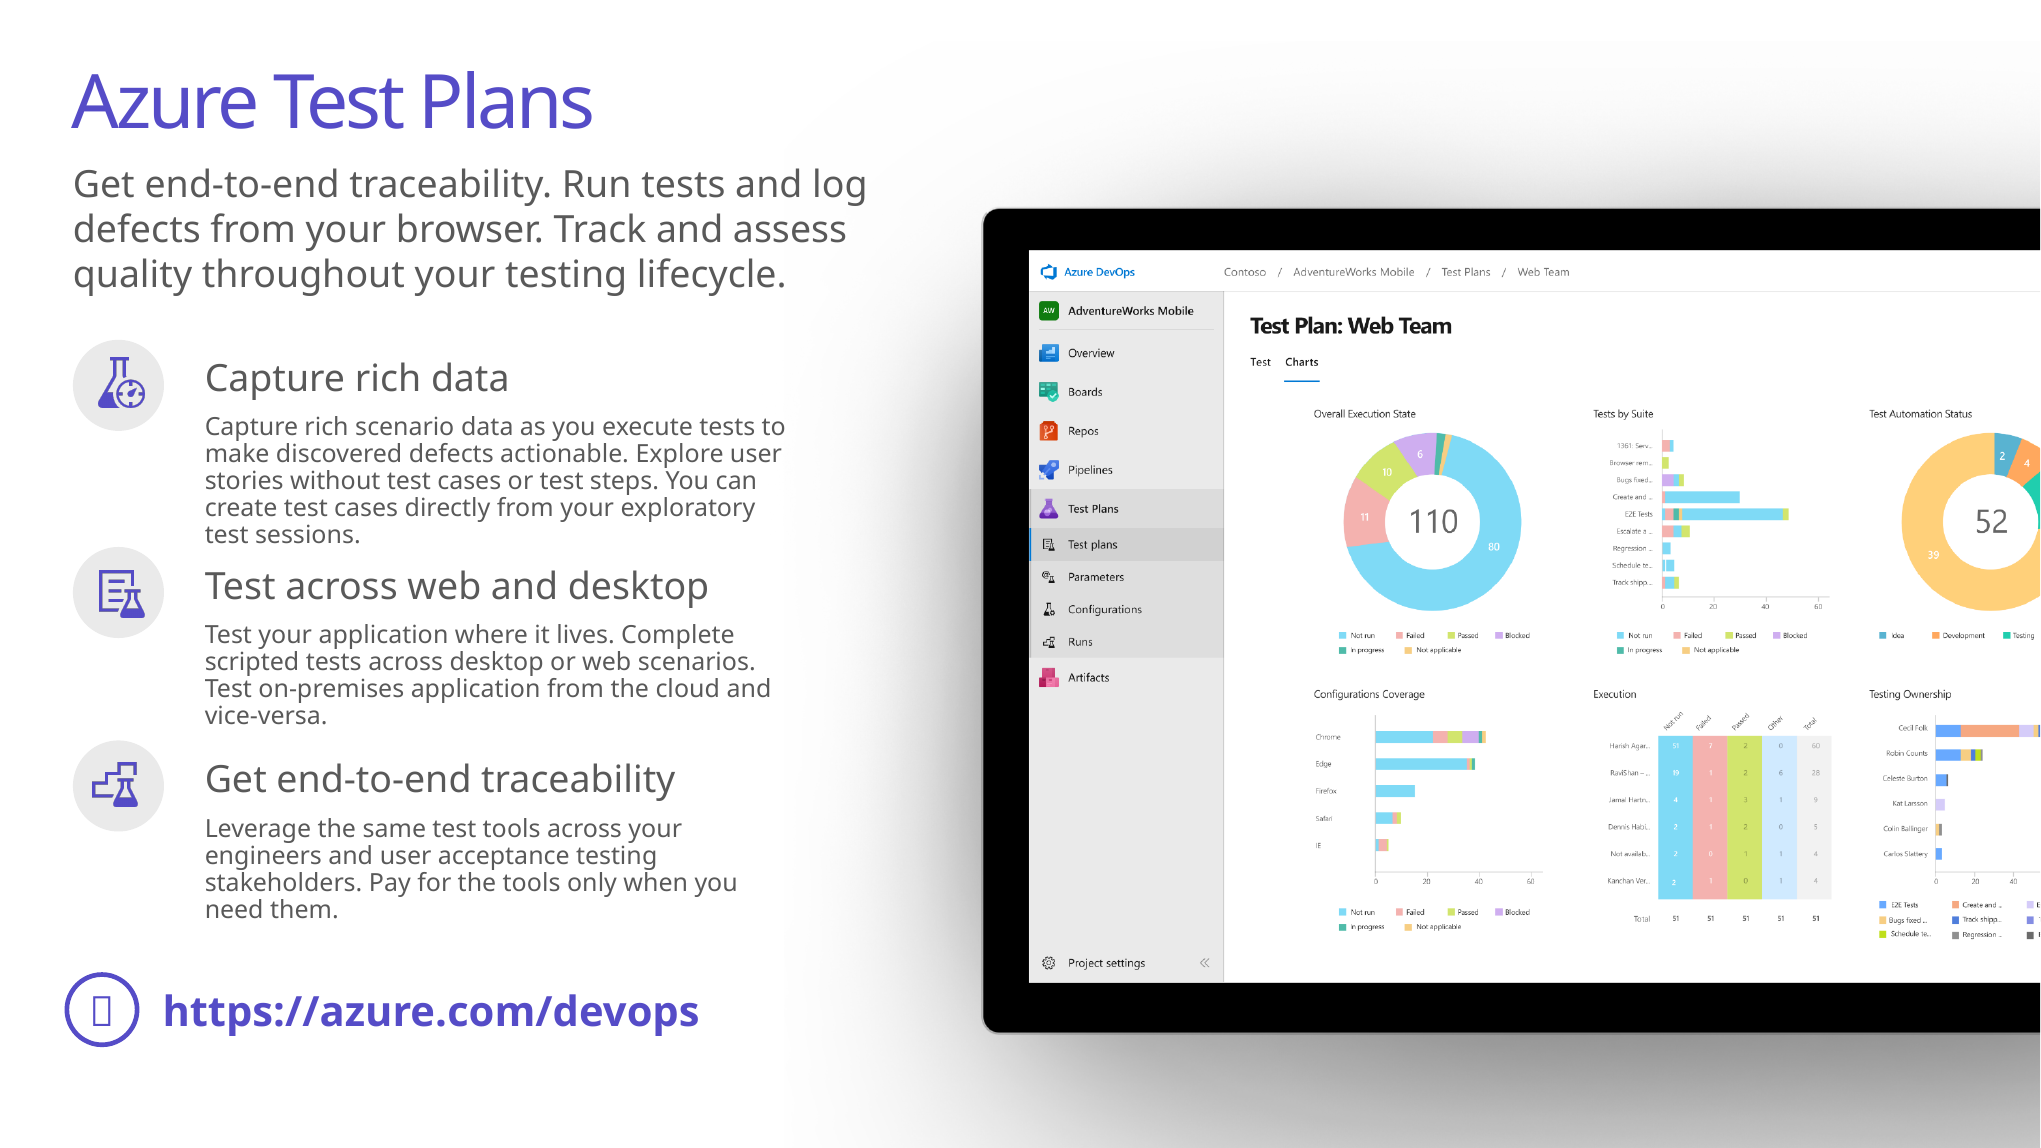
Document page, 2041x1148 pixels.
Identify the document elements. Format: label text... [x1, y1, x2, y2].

text_box Get end-to-end traceability [174, 739, 727, 791]
text_box [72, 739, 165, 833]
text_box Test your application where it lives. Complete scripted tests across desktop or web scenarios. Test on-premises application from the cloud and vice-versa. [174, 598, 727, 739]
text_box Capture rich scenario data as you execute tests to make discovered defects actionable. Explore user stories without test cases or test steps. You can create test cases directly from your exploratory test sessions. [174, 390, 727, 546]
list Get end-to-end traceability. Run tests and log defects from your browser. Track and assess quality throughout your testing lifecycle. [72, 161, 727, 274]
text_box [72, 546, 165, 639]
picture [92, 762, 138, 807]
title Azure Test Plans [71, 37, 727, 161]
text_box Leverage the same test tools across your engineers and user acceptance testing stakeholders. Pay for the tools only when you need them. [174, 791, 727, 948]
text_box Test across web and desktop [174, 546, 727, 598]
picture [97, 357, 145, 409]
text_box https://azure.com/devops [162, 984, 727, 1035]
picture [99, 570, 145, 618]
text_box  [66, 974, 138, 1045]
text_box [72, 339, 165, 432]
picture [727, 0, 2041, 1148]
text_box Capture rich data [174, 338, 727, 390]
